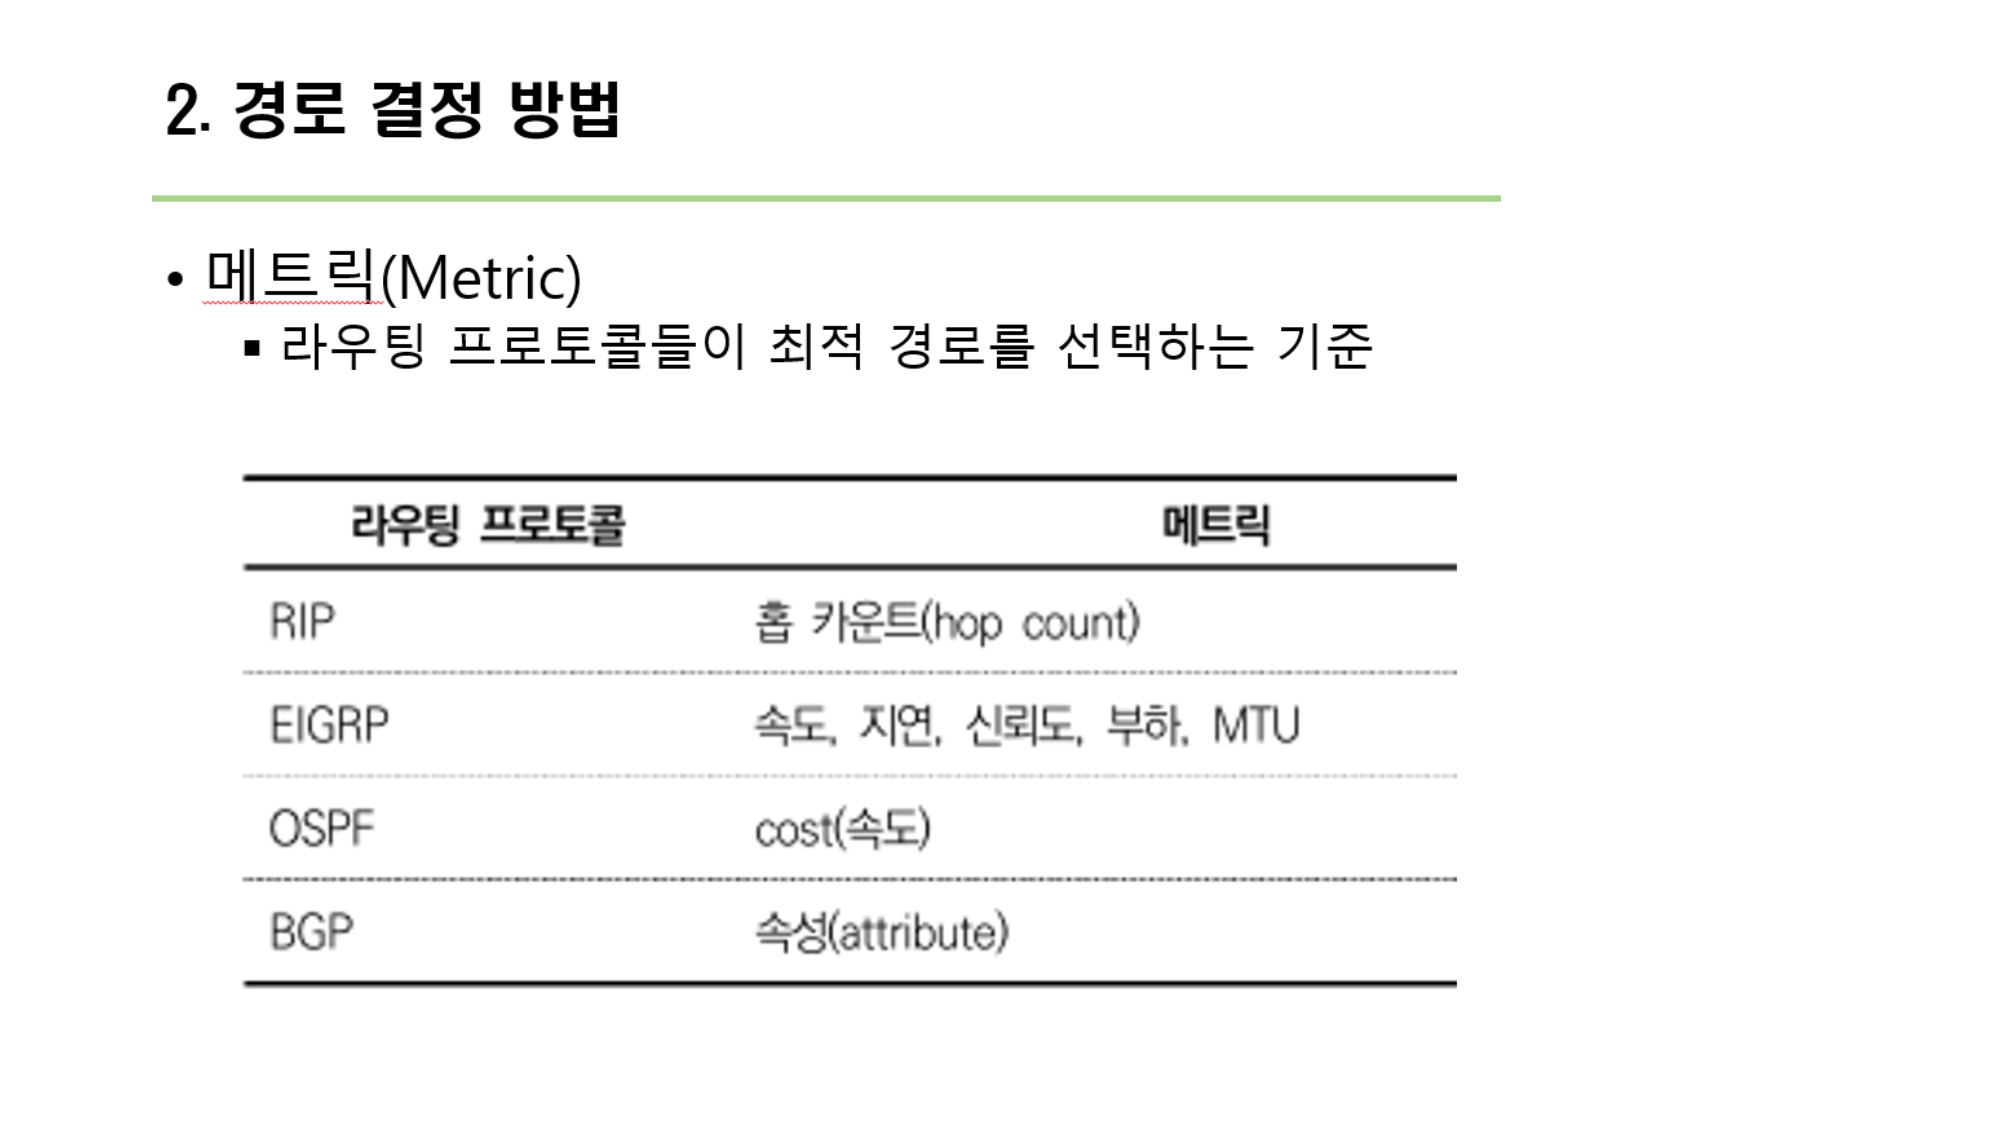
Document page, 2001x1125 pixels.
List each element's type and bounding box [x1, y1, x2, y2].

list [152, 52, 1501, 1014]
